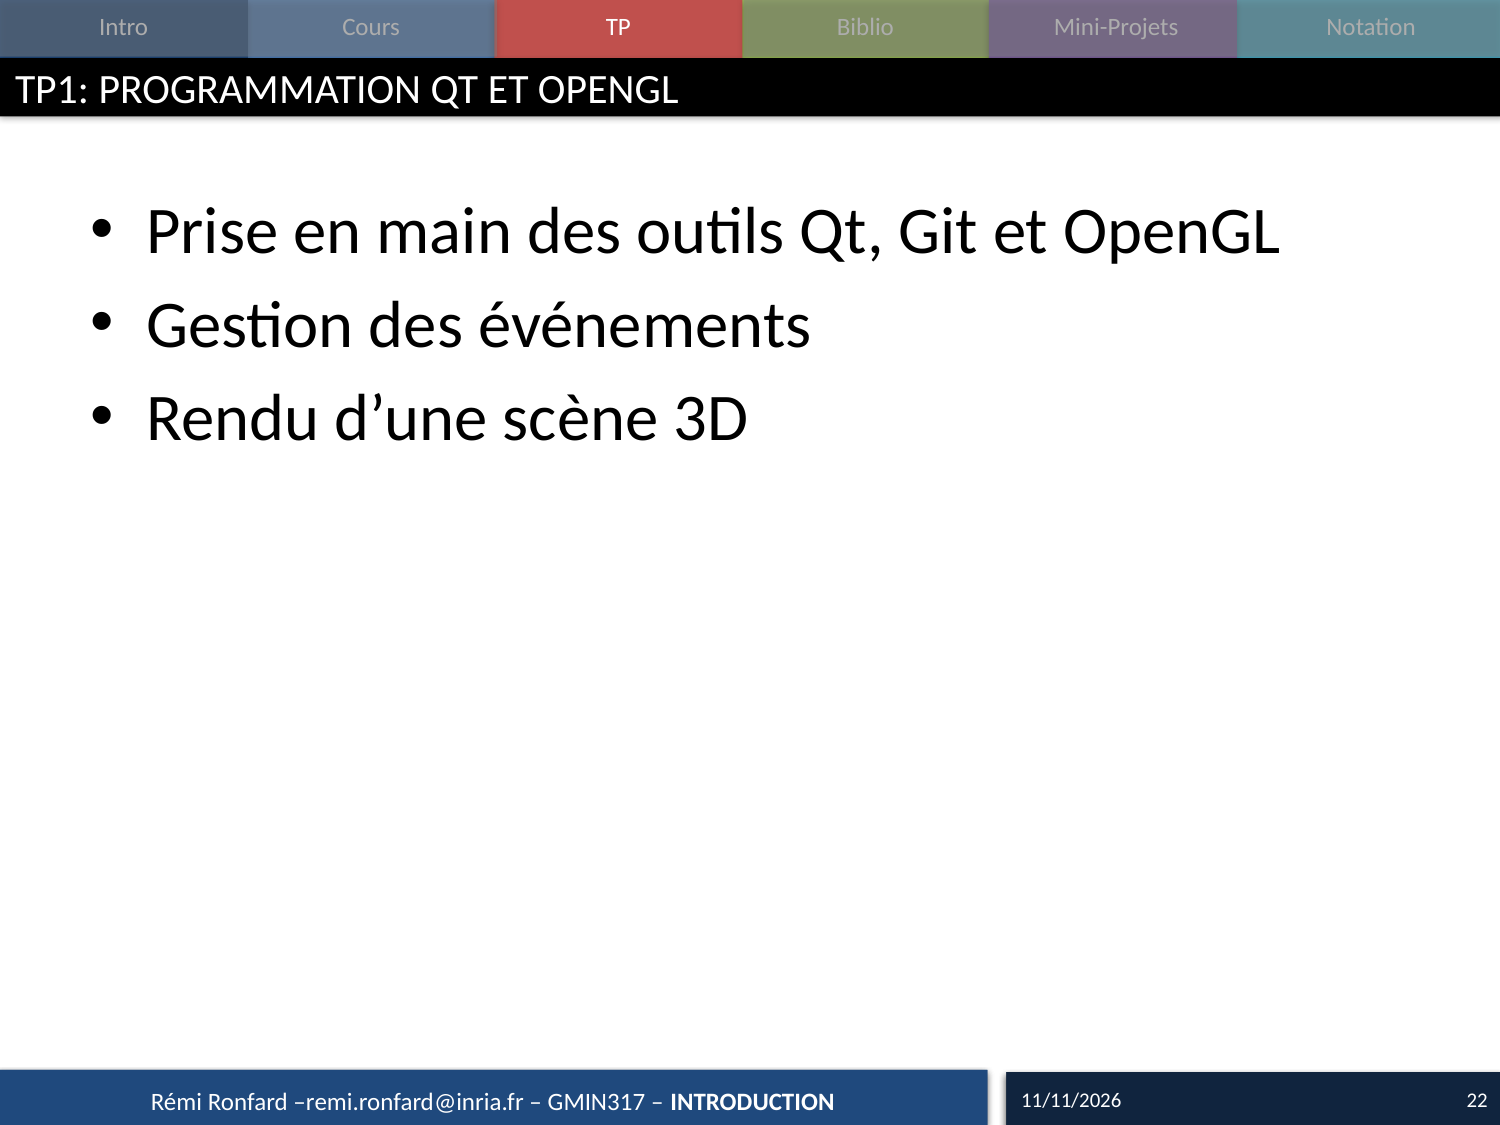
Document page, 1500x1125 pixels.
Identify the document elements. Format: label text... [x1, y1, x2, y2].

title TP1: PROGRAMMATION QT ET OPENGL [0, 58, 1500, 117]
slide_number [1006, 1070, 1153, 1125]
slide_number 22 [1153, 1071, 1500, 1125]
footer Rémi Ronfard –remi.ronfard@inria.fr – GMIN317 – INTRODUCTION [0, 1072, 988, 1125]
list Prise en main des outils Qt, Git et OpenGL Gestion des événements Rendu d’une scène 3D [75, 179, 1425, 1005]
